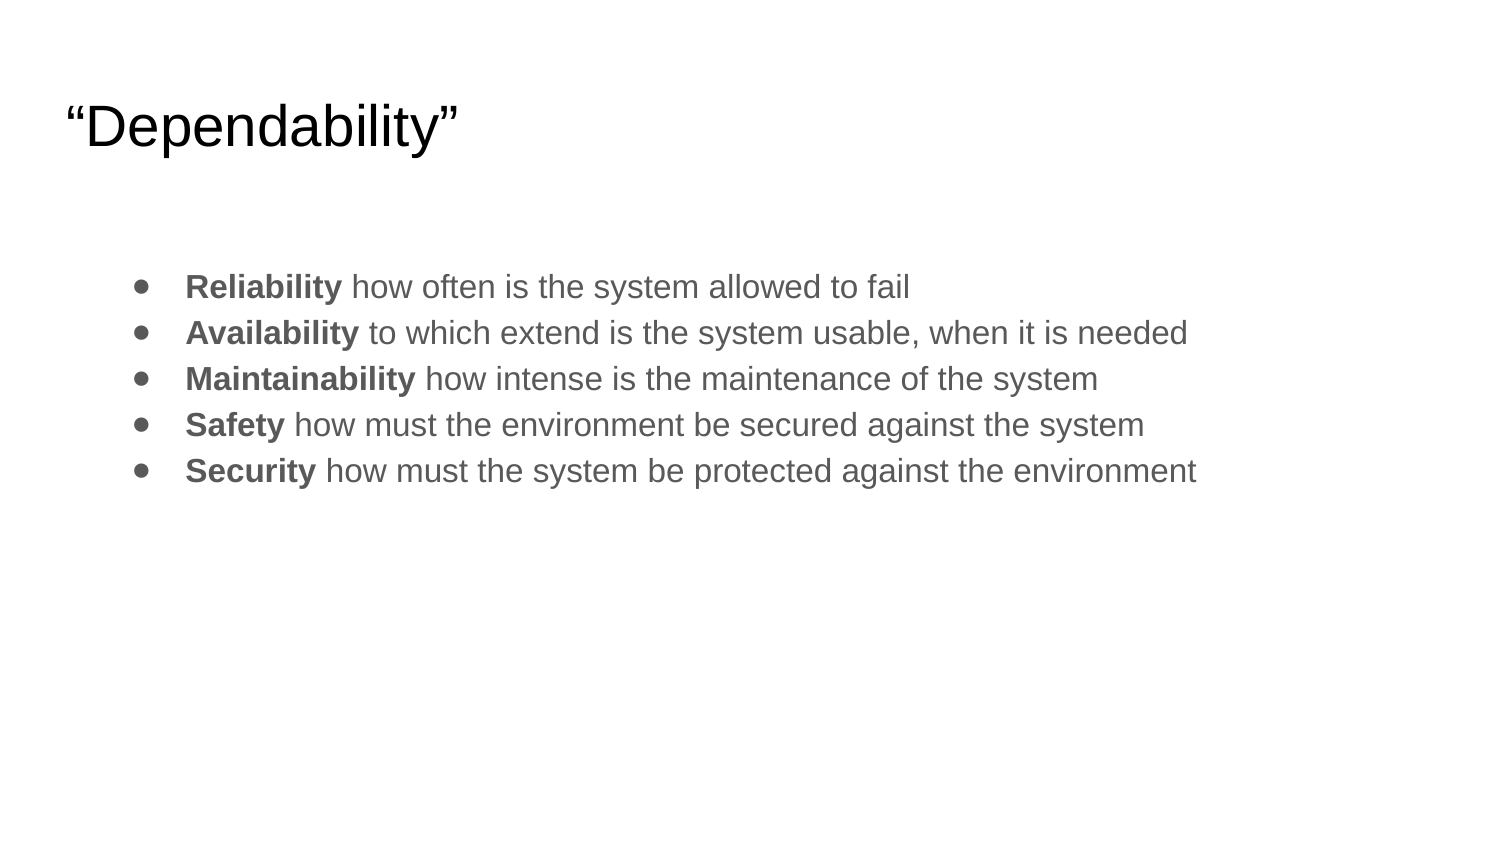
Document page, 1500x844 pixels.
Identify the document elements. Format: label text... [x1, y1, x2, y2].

list Reliability how often is the system allowed to fail Availability to which extend is the system usable, when it is needed Maintainability how intense is the maintenance of the system Safety how must the environment be secured against the system Security how must the system be protected against the environment [95, 244, 1449, 750]
title “Dependability” [51, 72, 1449, 214]
